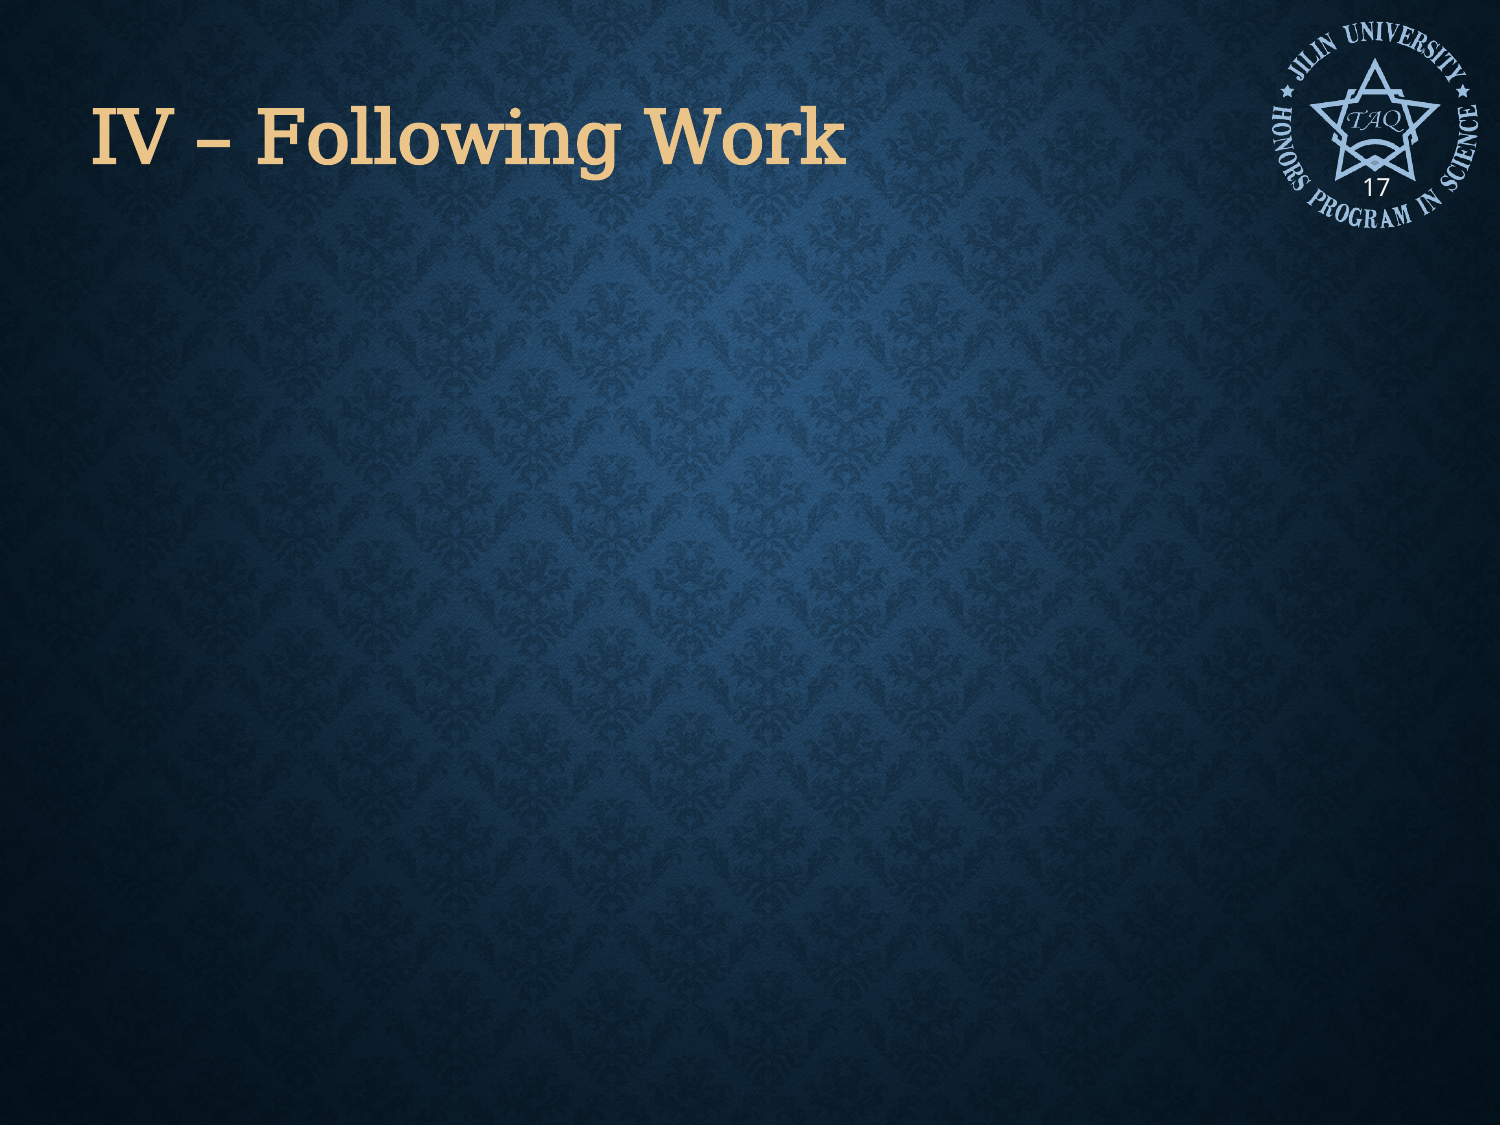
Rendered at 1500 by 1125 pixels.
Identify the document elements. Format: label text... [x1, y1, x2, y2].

text_box IV – Following Work [74, 64, 1246, 186]
picture [1263, 13, 1486, 237]
